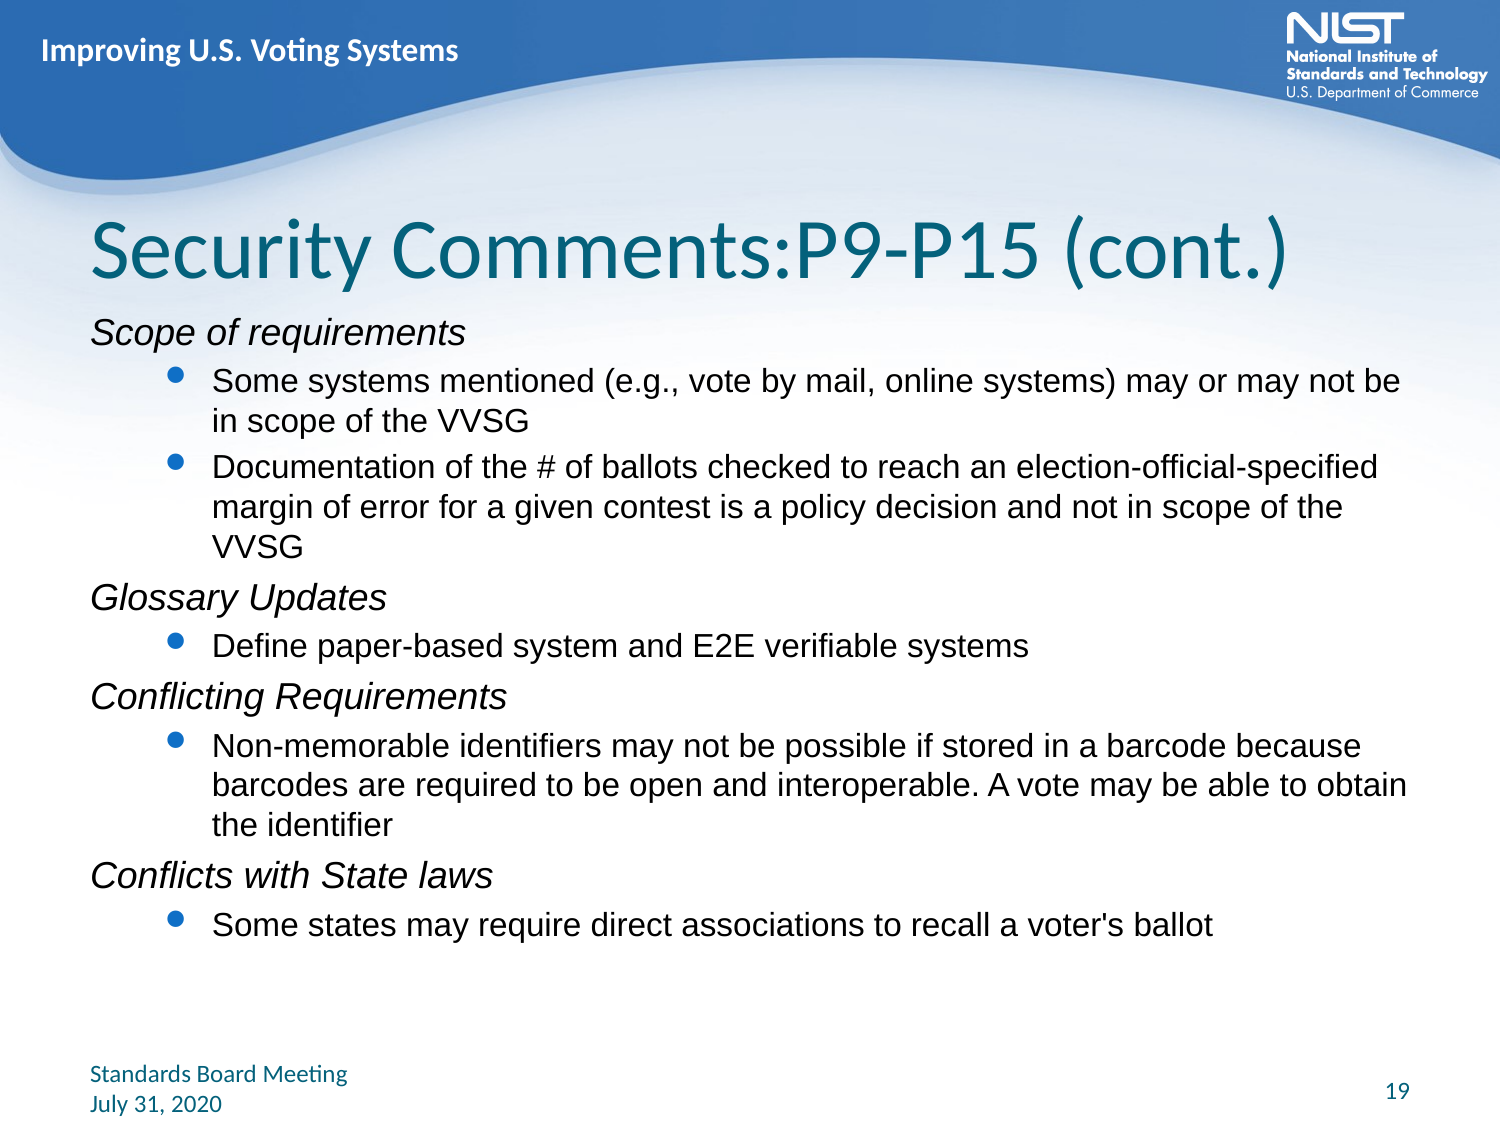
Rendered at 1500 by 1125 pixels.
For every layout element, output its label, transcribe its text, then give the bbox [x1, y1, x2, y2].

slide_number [75, 1056, 488, 1119]
title Security Comments:P9-P15 (cont.) [75, 149, 1425, 338]
picture [0, 0, 1500, 1125]
list Scope of requirements Some systems mentioned (e.g., vote by mail, online systems) may or may not be in scope of the VVSG Documentation of the # of ballots checked to reach an election-official-specified margin of error for a given contest is a policy decision and not in scope of the VVSG Glossary Updates Define paper-based system and E2E verifiable systems Conflicting Requirements Non-memorable identifiers may not be possible if stored in a barcode because barcodes are required to be open and interoperable. A vote may be able to obtain the identifier Conflicts with State laws Some states may require direct associations to recall a voter's ballot [75, 338, 1425, 1057]
footer Improving U.S. Voting Systems [12, 18, 488, 79]
slide_number 19 [1074, 1059, 1425, 1120]
